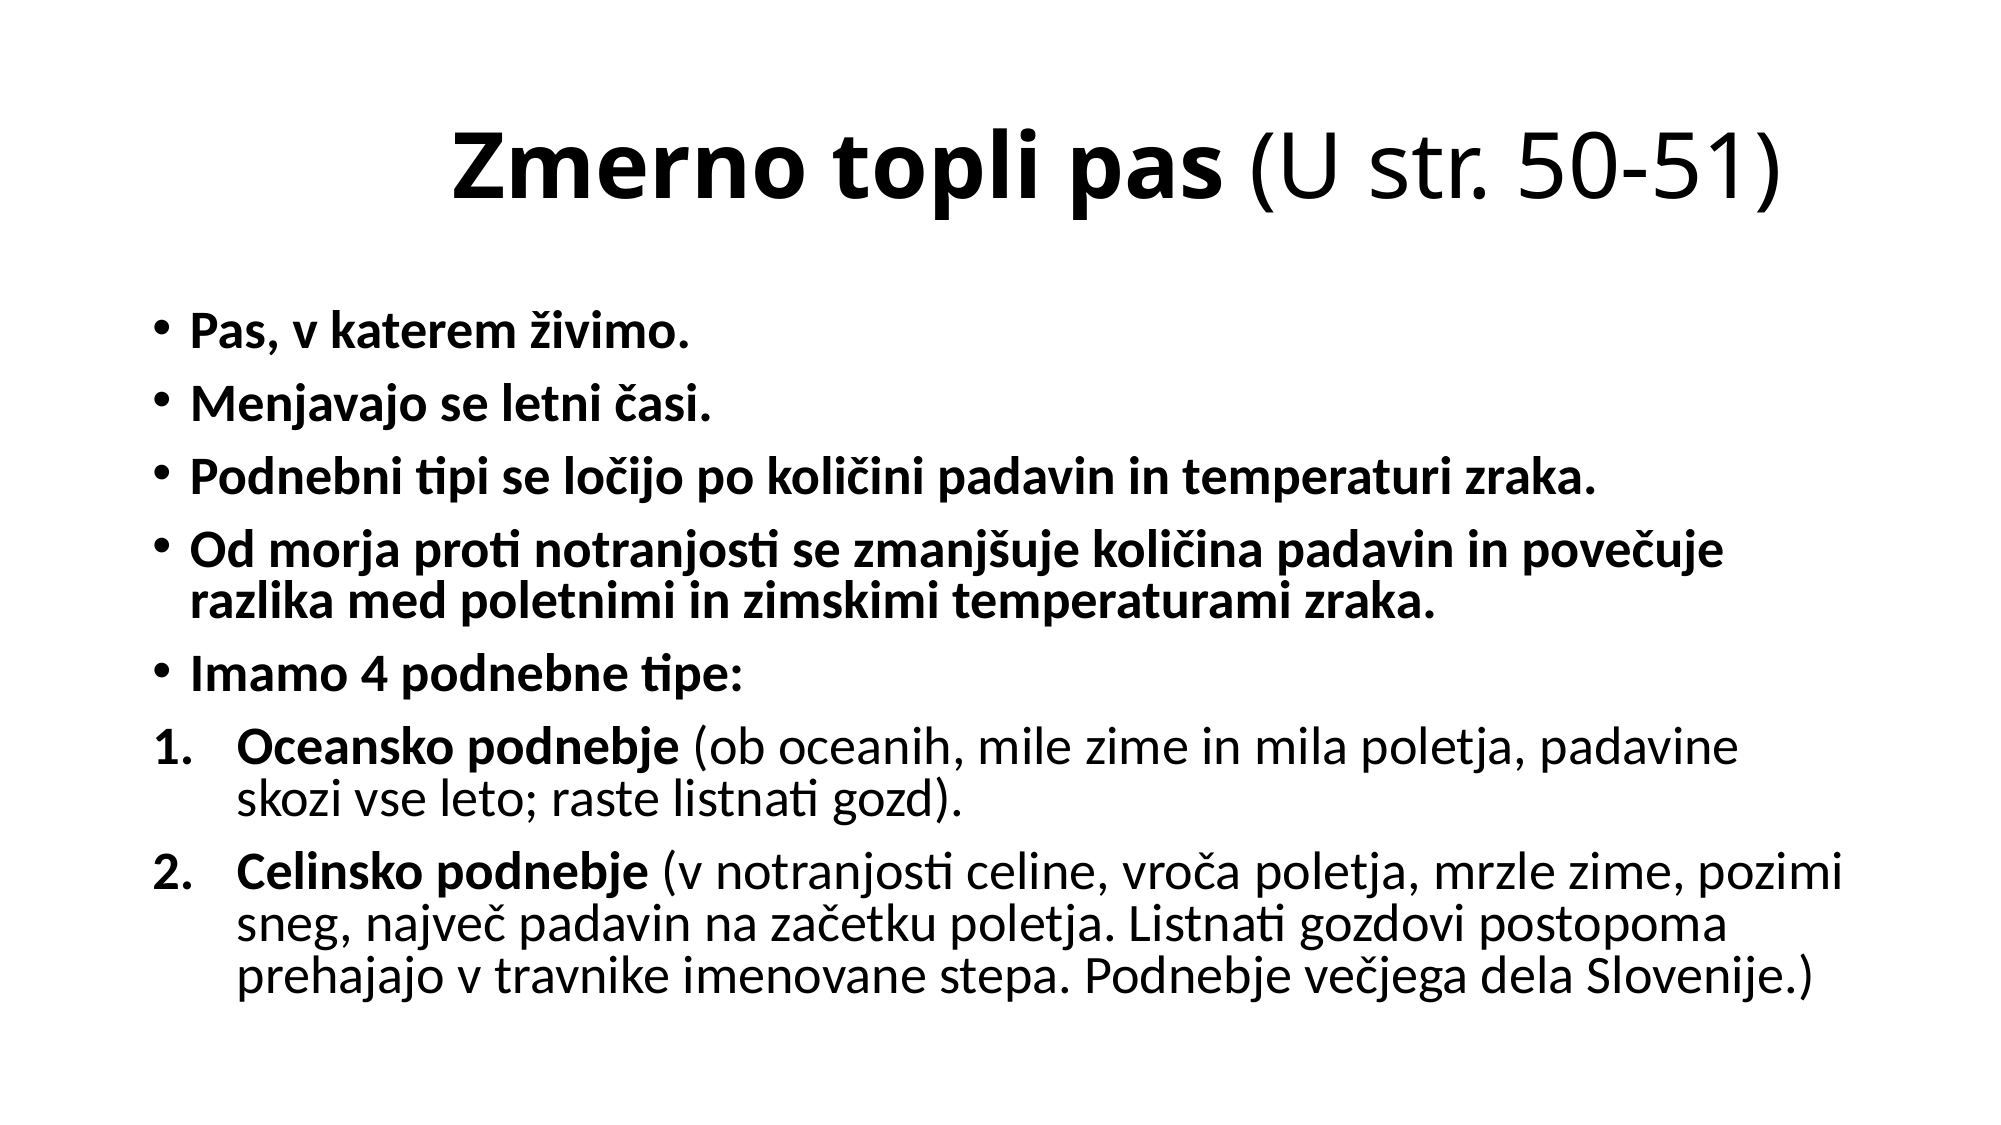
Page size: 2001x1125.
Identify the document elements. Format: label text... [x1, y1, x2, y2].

title Zmerno topli pas (U str. 50-51) [137, 59, 1863, 278]
list Pas, v katerem živimo. Menjavajo se letni časi. Podnebni tipi se ločijo po količini padavin in temperaturi zraka. Od morja proti notranjosti se zmanjšuje količina padavin in povečuje razlika med poletnimi in zimskimi temperaturami zraka. Imamo 4 podnebne tipe: Oceansko podnebje (ob oceanih, mile zime in mila poletja, padavine skozi vse leto; raste listnati gozd). Celinsko podnebje (v notranjosti celine, vroča poletja, mrzle zime, pozimi sneg, največ padavin na začetku poletja. Listnati gozdovi postopoma prehajajo v travnike imenovane stepa. Podnebje večjega dela Slovenije.) [137, 299, 1863, 1014]
